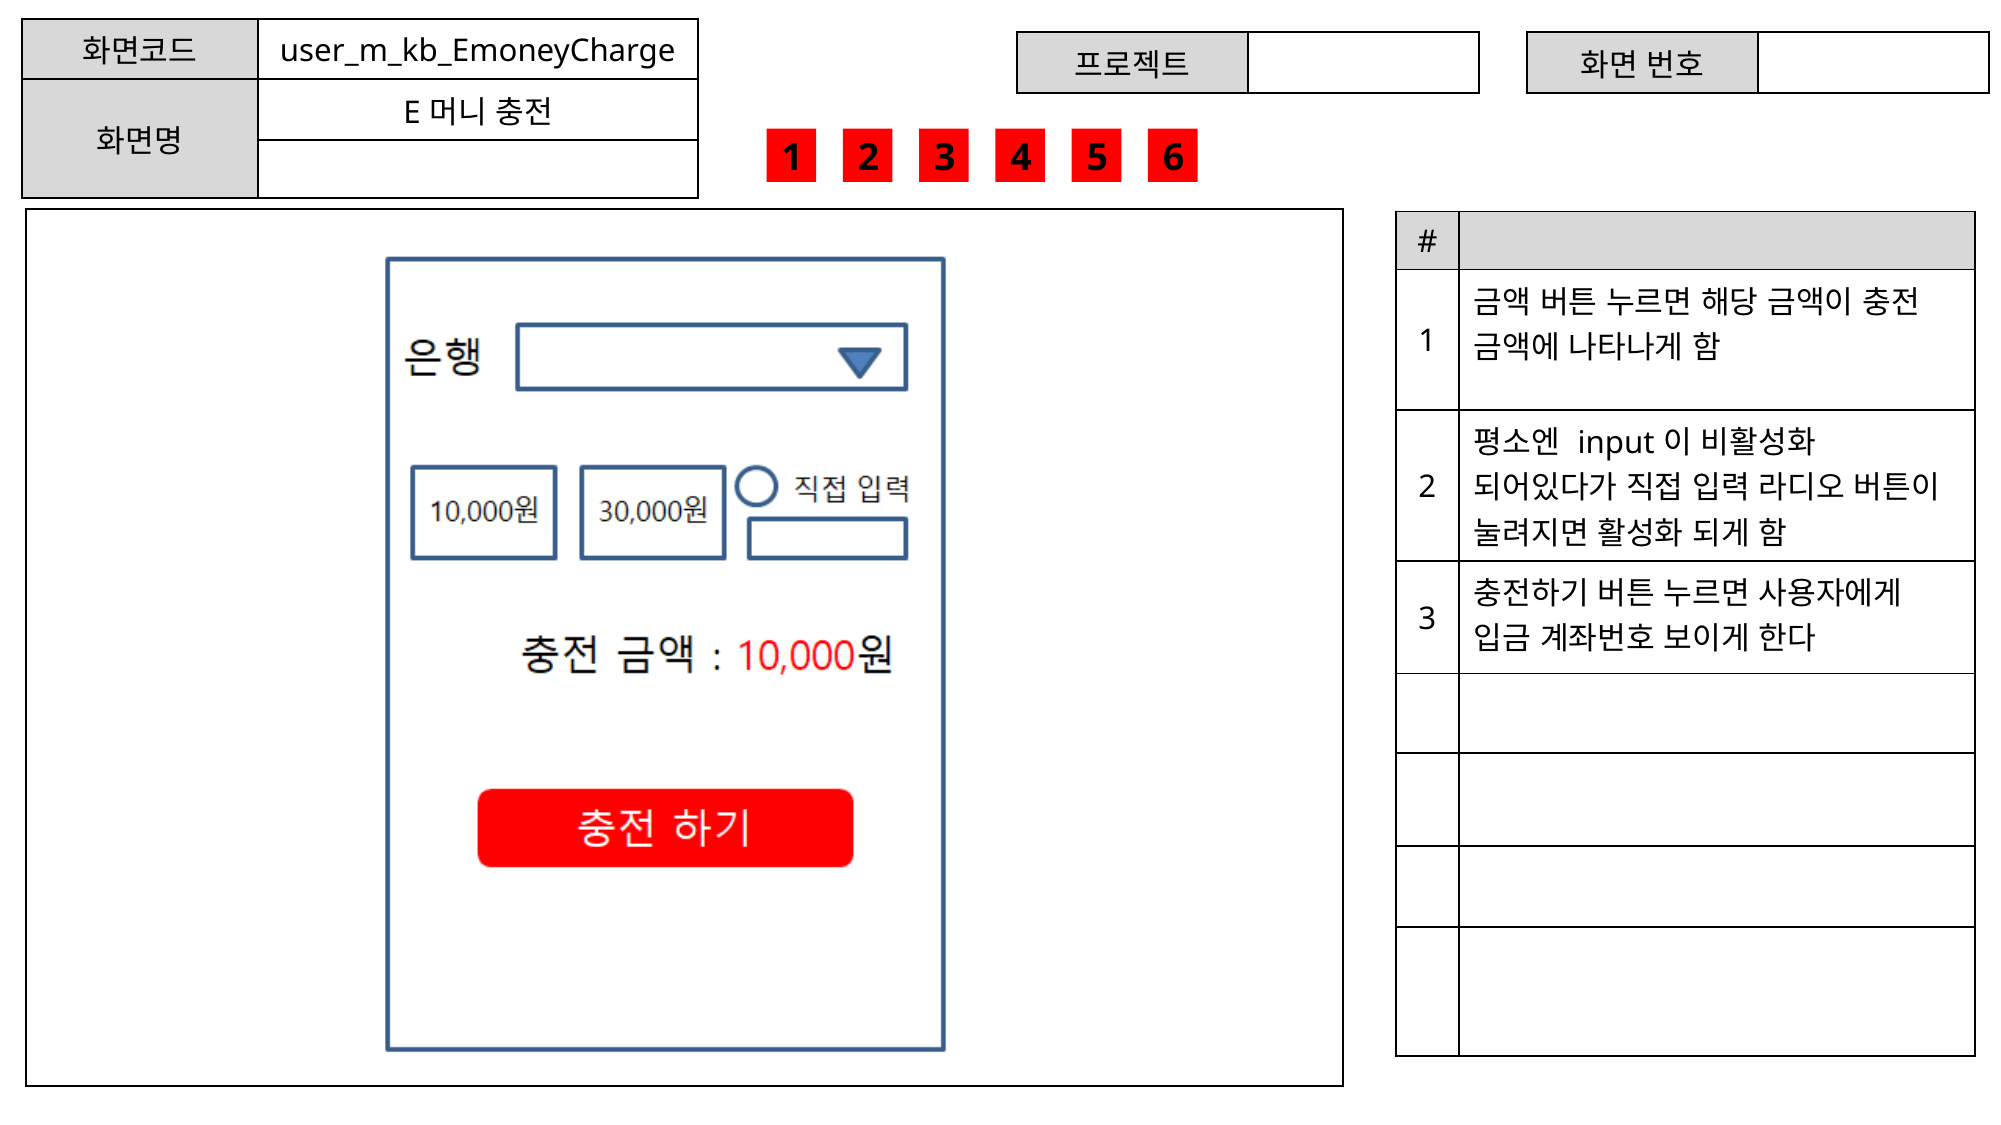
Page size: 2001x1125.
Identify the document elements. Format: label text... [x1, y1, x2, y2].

table_header 화면 번호 [1528, 33, 1757, 92]
picture [348, 232, 957, 1074]
text_box 3 [919, 128, 969, 182]
table_cell [1460, 847, 1974, 926]
table_cell 충전하기 버튼 누르면 사용자에게 입금 계좌번호 보이게 한다 [1460, 562, 1974, 673]
table_cell [1460, 674, 1974, 752]
table_cell 3 [1397, 562, 1458, 673]
text_box 2 [842, 128, 893, 182]
text_box 6 [1147, 128, 1198, 182]
text_box [25, 208, 1344, 1087]
table_header # [1397, 212, 1458, 269]
table_cell [1397, 928, 1458, 1055]
table_header [1759, 33, 1988, 92]
table_cell [1397, 754, 1458, 845]
table_header [1249, 33, 1478, 92]
table_header [1460, 212, 1974, 269]
table_cell 1 [1397, 270, 1458, 409]
table_header user_m_kb_EmoneyCharge [259, 20, 697, 78]
table_cell 화면명 [23, 80, 257, 197]
table_cell 평소엔 input이 비활성화 되어있다가 직접 입력 라디오 버튼이 눌려지면 활성화 되게 함 [1460, 411, 1974, 560]
table_header 프로젝트 [1018, 33, 1247, 92]
table_cell E머니 충전 [259, 80, 697, 139]
table_cell [1397, 674, 1458, 752]
text_box 4 [995, 128, 1045, 182]
table_cell [1460, 754, 1974, 845]
table_cell 2 [1397, 411, 1458, 560]
table_header 화면코드 [23, 20, 257, 78]
text_box 1 [766, 128, 817, 182]
text_box 5 [1071, 128, 1122, 182]
table_cell [1460, 928, 1974, 1055]
table_cell 금액 버튼 누르면 해당 금액이 충전 금액에 나타나게 함 [1460, 270, 1974, 409]
table_cell [259, 141, 697, 197]
table_cell [1397, 847, 1458, 926]
